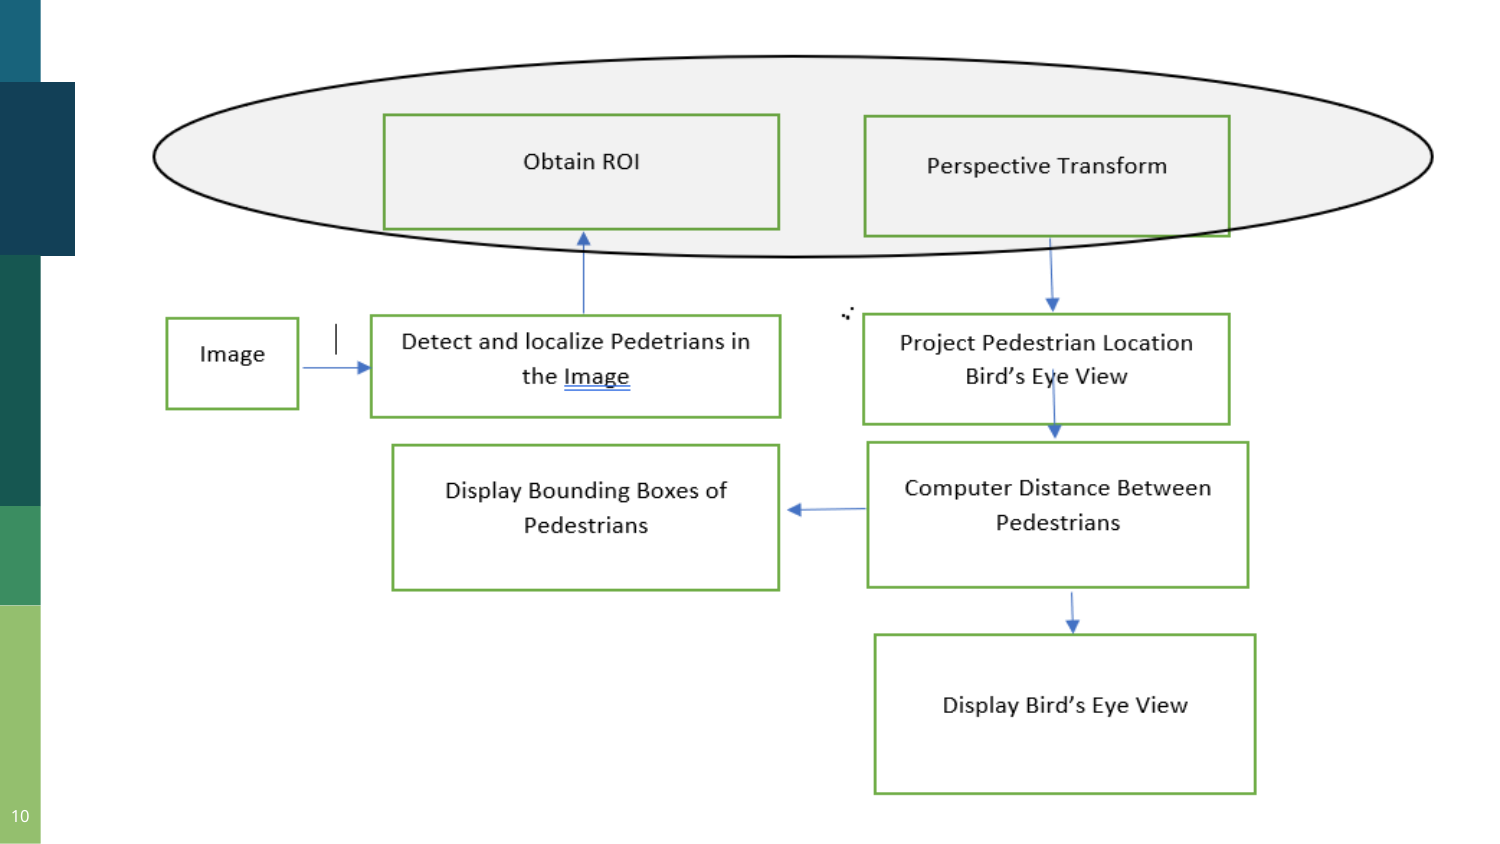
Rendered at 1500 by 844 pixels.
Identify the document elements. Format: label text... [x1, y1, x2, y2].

slide_number 10 [0, 790, 49, 844]
picture [74, 0, 1444, 844]
